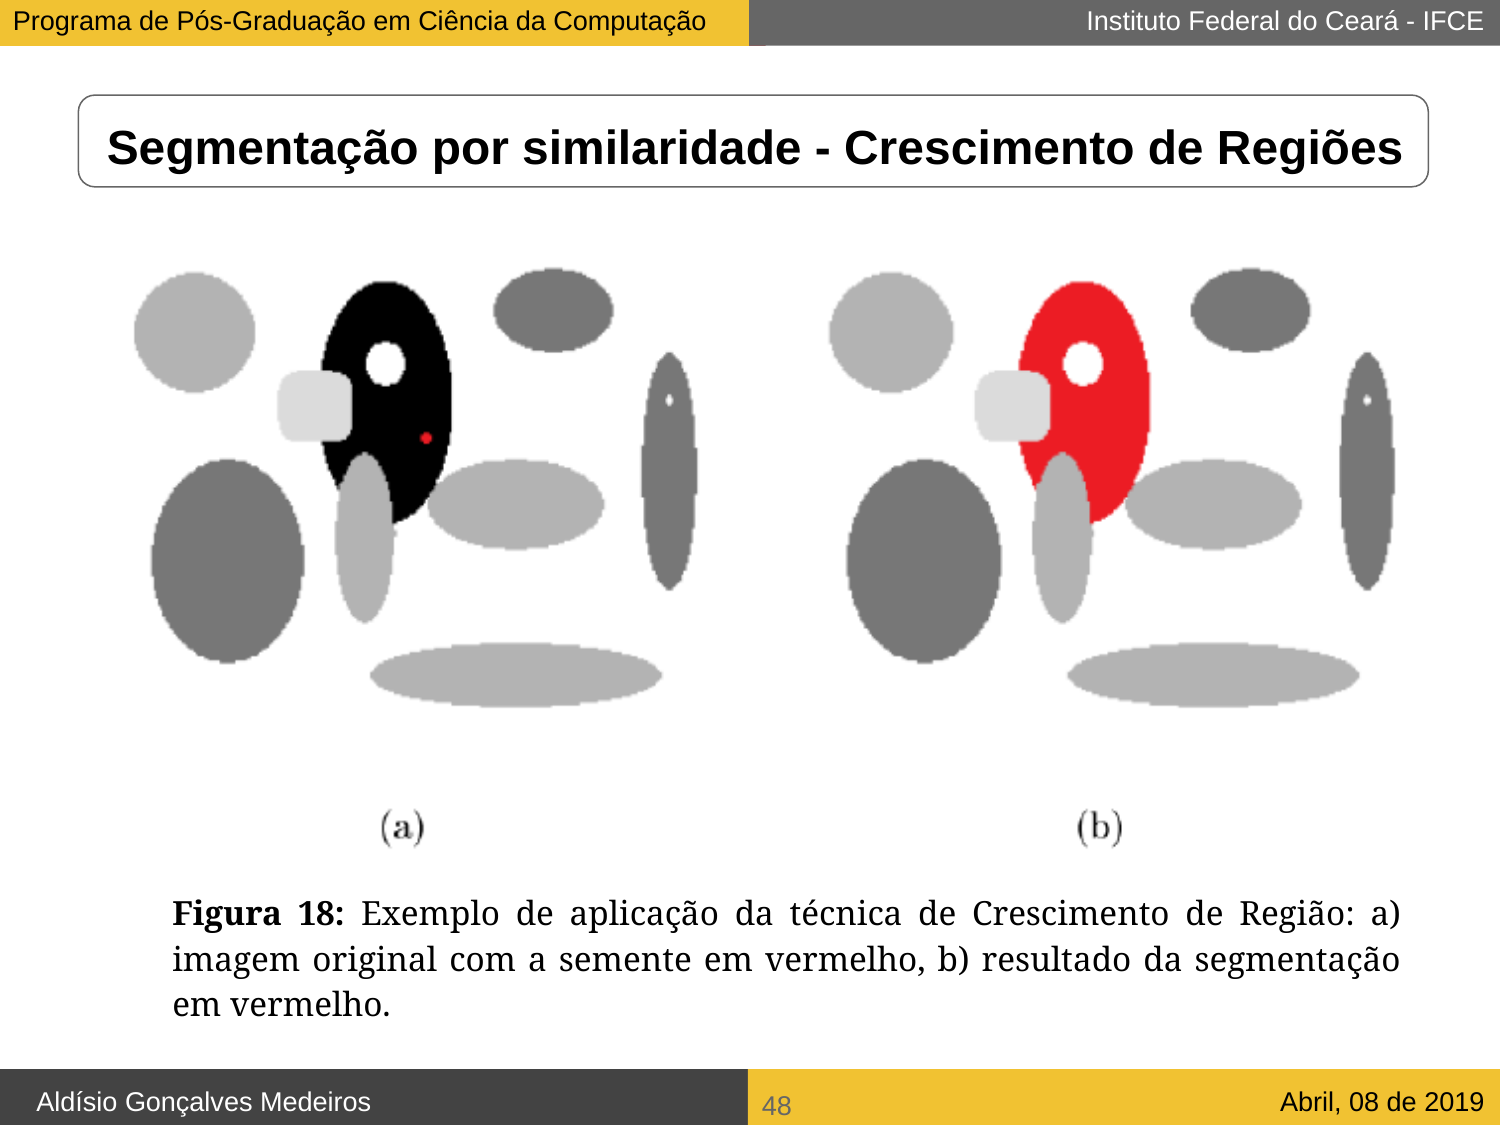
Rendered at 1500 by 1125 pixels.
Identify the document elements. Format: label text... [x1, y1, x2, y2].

picture [107, 238, 1443, 862]
text_box Figura 18: Exemplo de aplicação da técnica de Crescimento de Região: a) imagem original com a semente em vermelho, b) resultado da segmentação em vermelho. [82, 870, 1418, 963]
slide_number ‹#› [731, 1061, 822, 1125]
title Segmentação por similaridade - Crescimento de Regiões [88, 99, 1424, 192]
